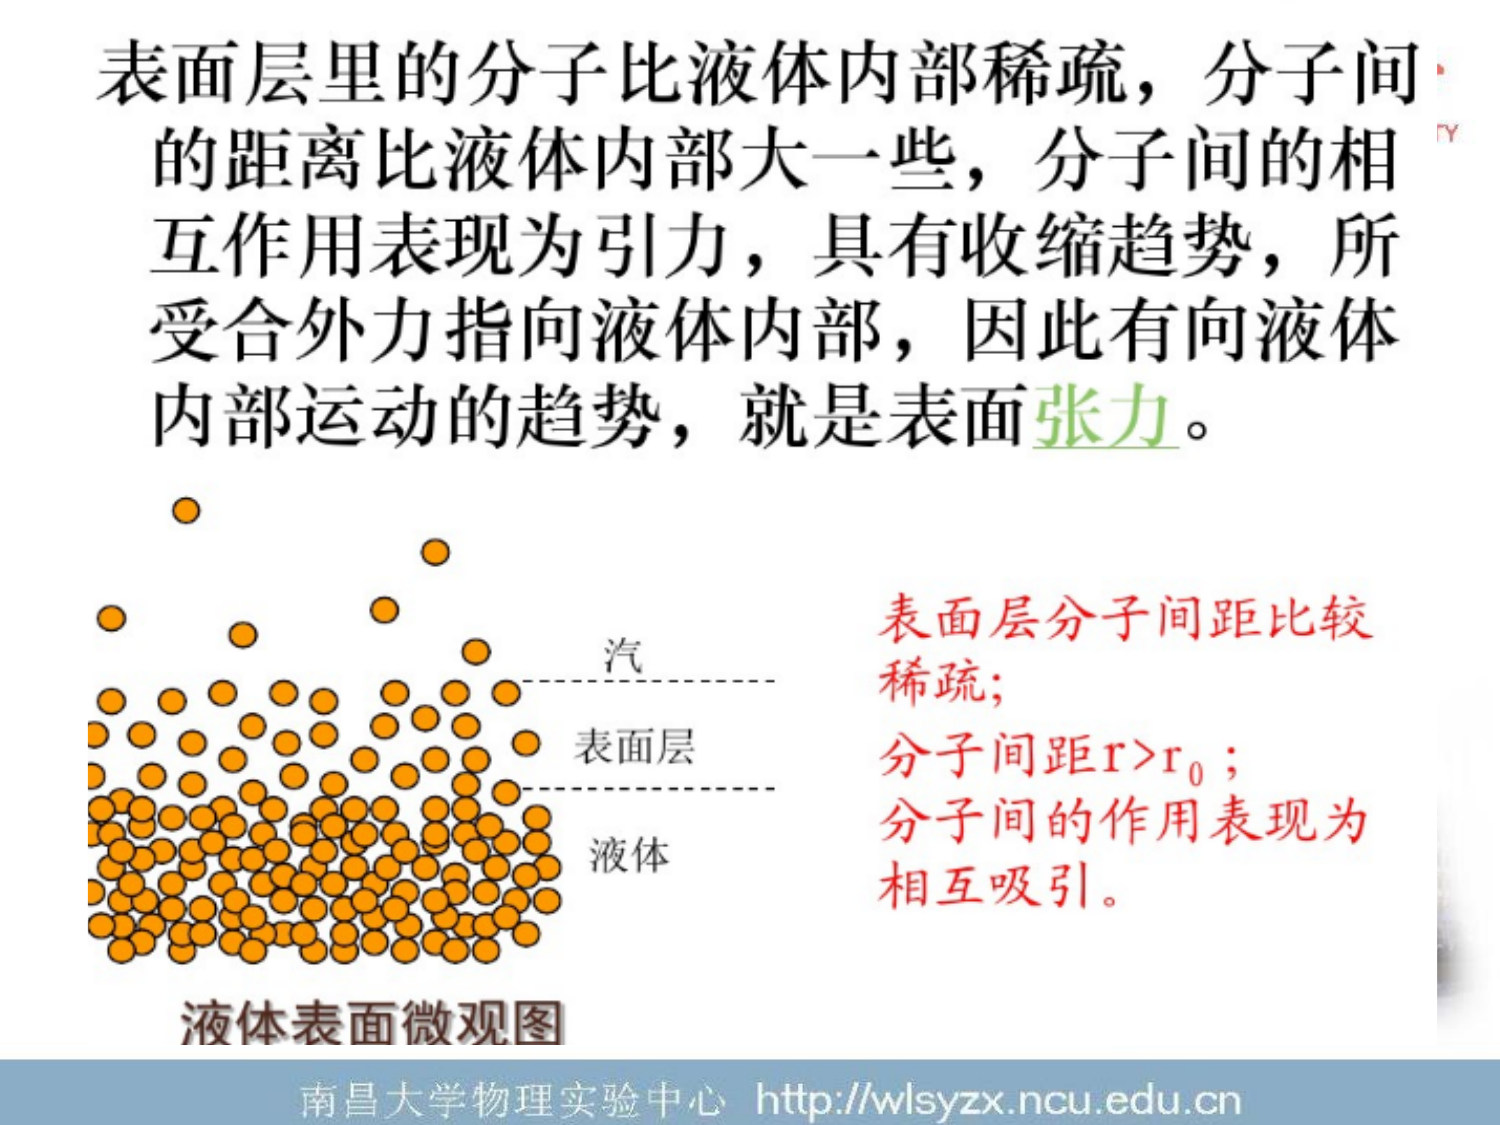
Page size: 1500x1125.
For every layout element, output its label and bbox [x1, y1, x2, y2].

slide_number [1074, 1052, 1388, 1101]
text_box [87, 20, 1438, 1046]
picture [0, 0, 1500, 1125]
